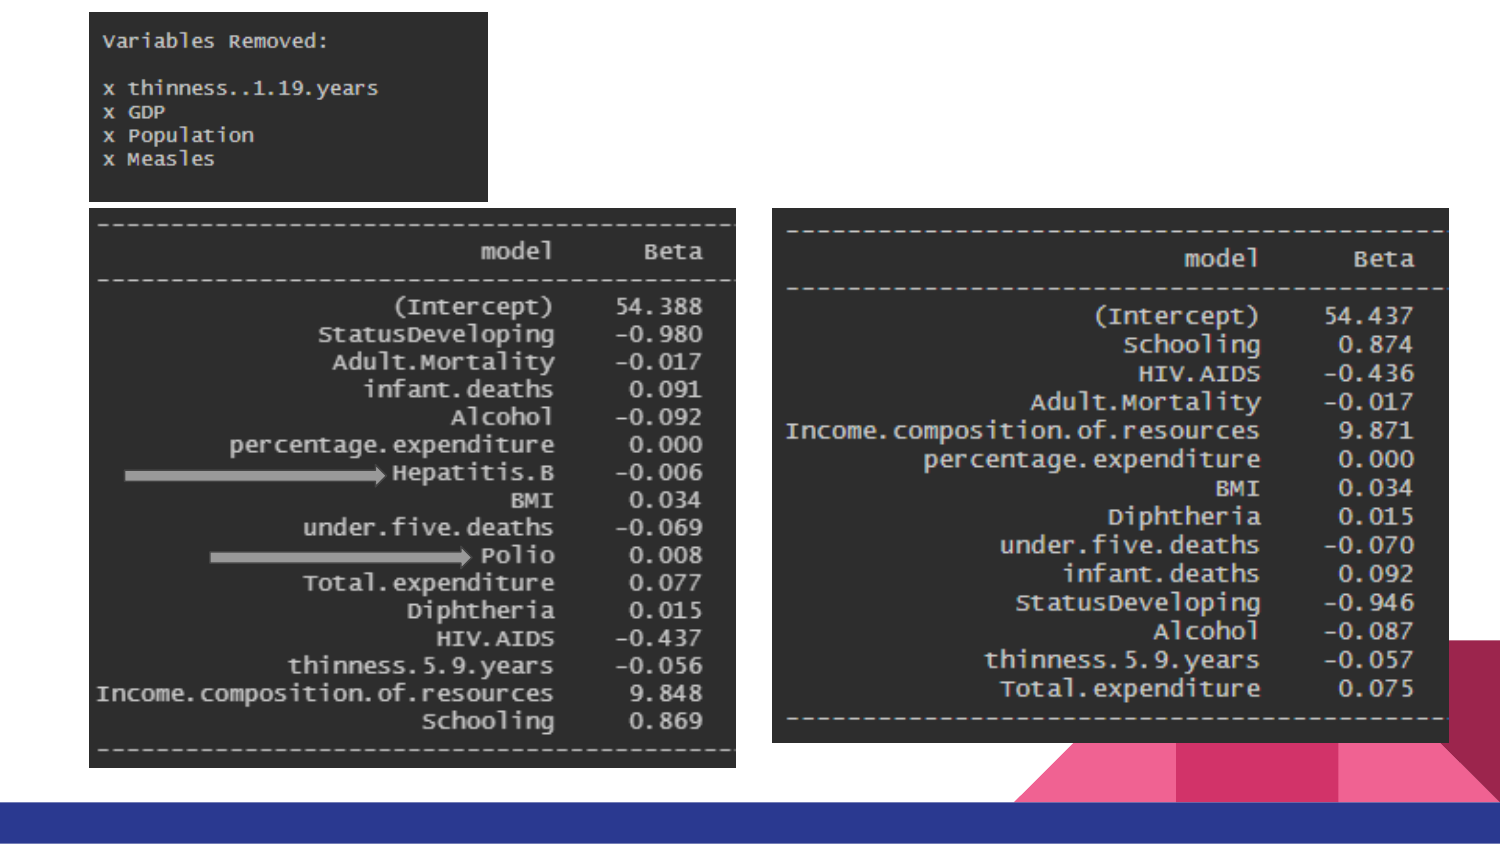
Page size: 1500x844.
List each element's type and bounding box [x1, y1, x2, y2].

picture [89, 12, 489, 202]
picture [89, 207, 736, 768]
picture [772, 207, 1450, 744]
